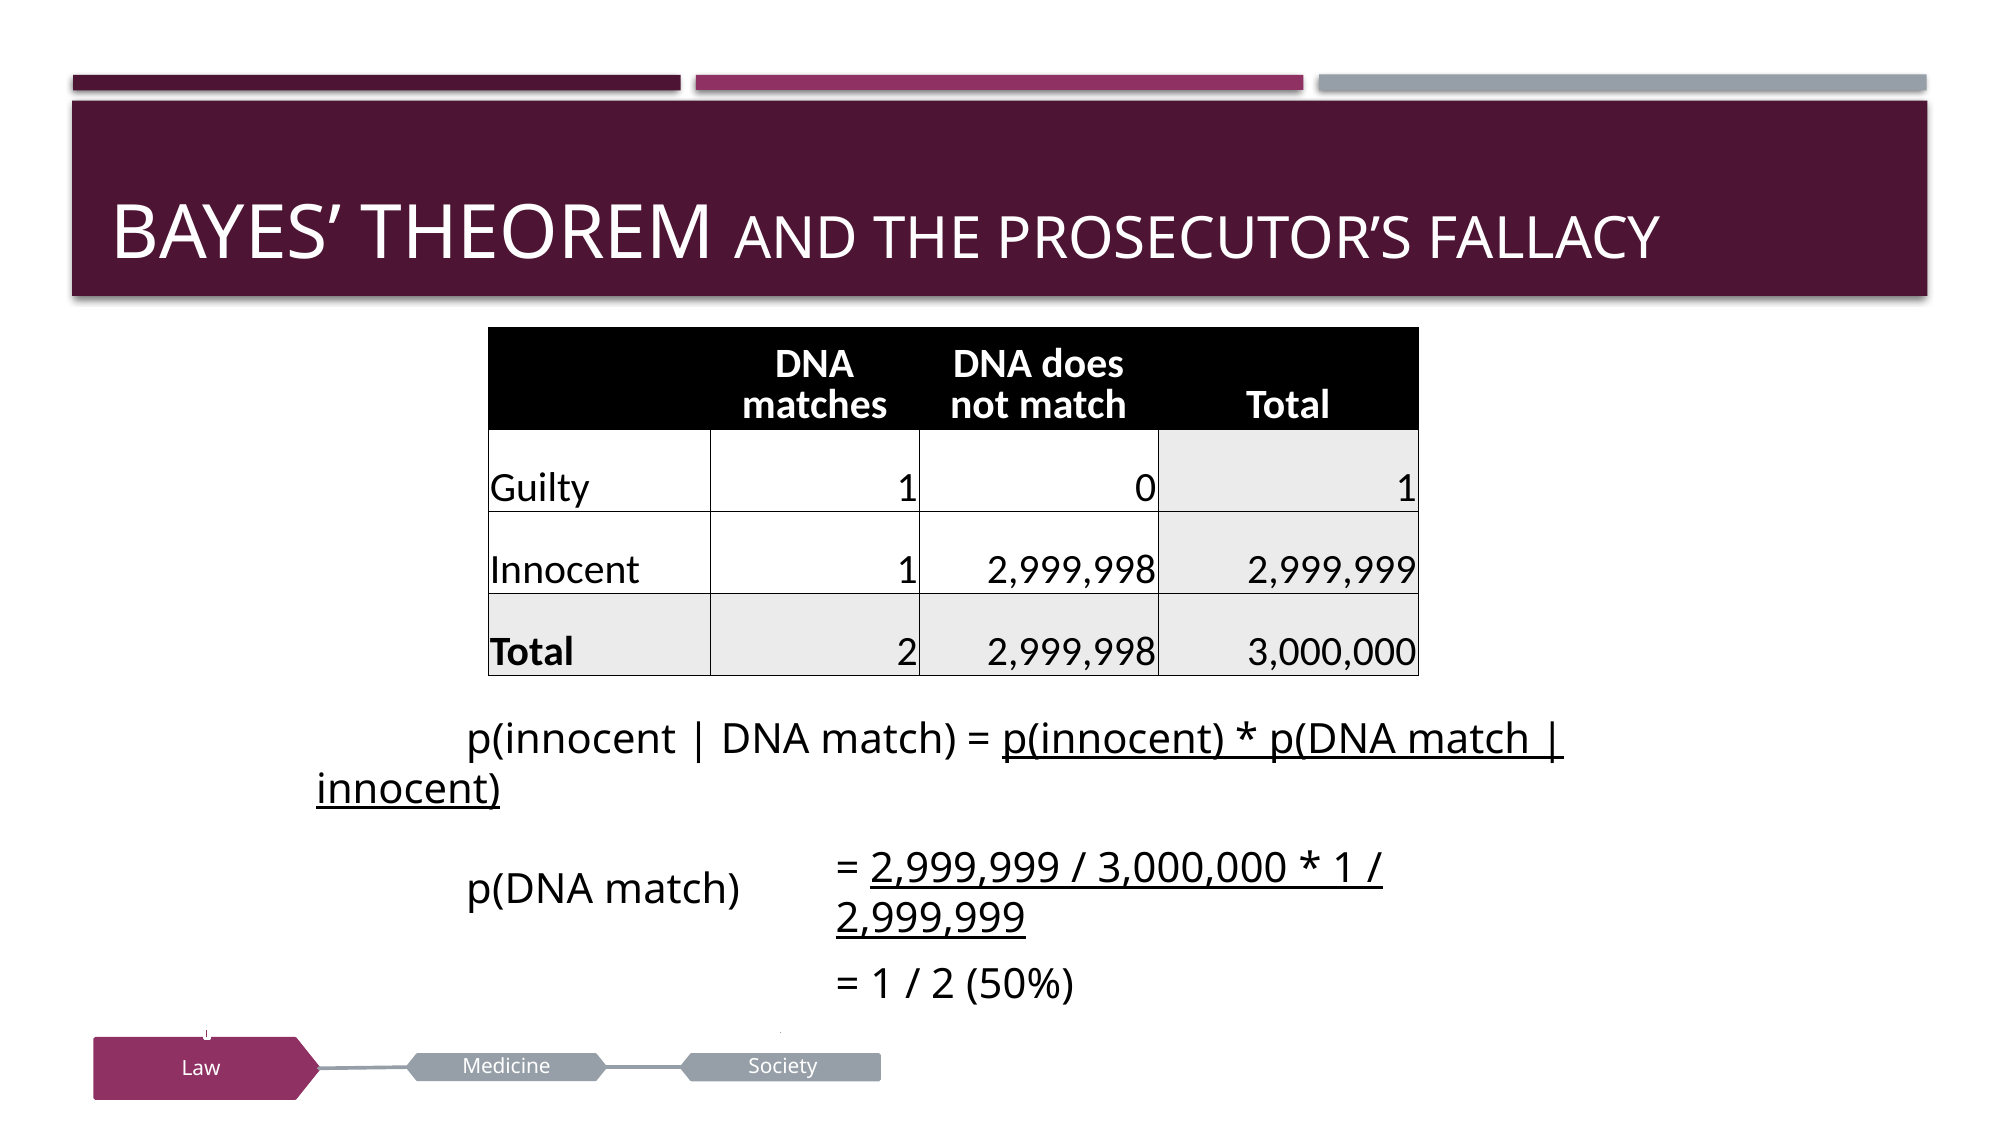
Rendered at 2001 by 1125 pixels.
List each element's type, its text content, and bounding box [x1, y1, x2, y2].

table_cell 2,999,998 [920, 594, 1158, 675]
table_cell Guilty [489, 430, 710, 511]
table_cell 3,000,000 [1159, 594, 1418, 675]
table_cell Innocent [489, 512, 710, 593]
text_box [57, 964, 919, 1125]
text_box p(innocent | DNA match) = p(innocent) * p(DNA match | innocent) p(DNA match) [301, 704, 1740, 919]
table_cell 1 [711, 512, 919, 593]
text_box = 2,999,999 / 3,000,000 * 1 / 2,999,999 2 / 3,000,000 [820, 833, 1575, 949]
table_header [489, 328, 710, 429]
table_cell Total [489, 594, 710, 675]
table_cell 1 [711, 430, 919, 511]
title BAYES’ THEOREM and the Prosecutor’s fallacy [95, 115, 1905, 282]
table_cell 2,999,999 [1159, 512, 1418, 593]
table_cell 0 [920, 430, 1158, 511]
table_header Total [1159, 328, 1418, 429]
table_cell 1 [1159, 430, 1418, 511]
table_header DNA does not match [920, 328, 1158, 429]
table_cell 2 [711, 594, 919, 675]
table_cell 2,999,998 [920, 512, 1158, 593]
table_header DNA matches [711, 328, 919, 429]
text_box = 1 / 2 (50%) [820, 949, 1575, 1015]
